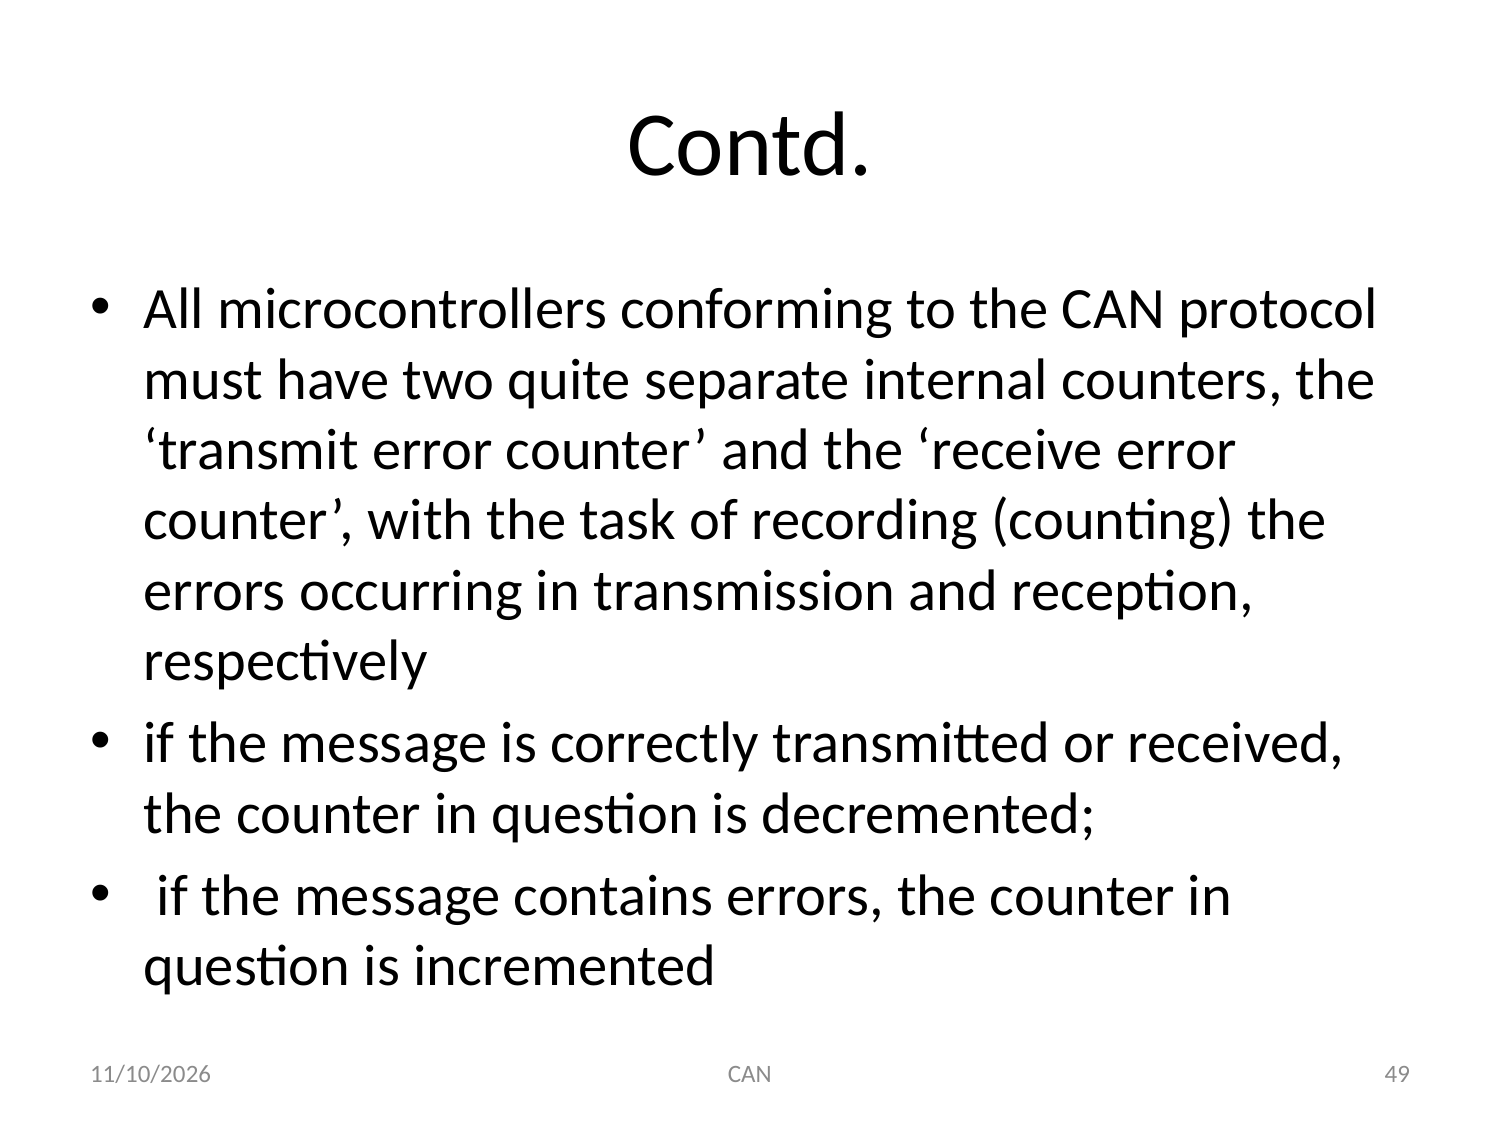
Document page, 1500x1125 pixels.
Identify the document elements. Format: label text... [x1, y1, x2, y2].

slide_number 49 [1074, 1042, 1425, 1103]
title Contd. [75, 45, 1425, 233]
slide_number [75, 1042, 425, 1103]
footer CAN [512, 1042, 988, 1103]
list All microcontrollers conforming to the CAN protocol must have two quite separate internal counters, the ‘transmit error counter’ and the ‘receive error counter’, with the task of recording (counting) the errors occurring in transmission and reception, respectively if the message is correctly transmitted or received, the counter in question is decremented; if the message contains errors, the counter in question is incremented [75, 262, 1425, 1005]
